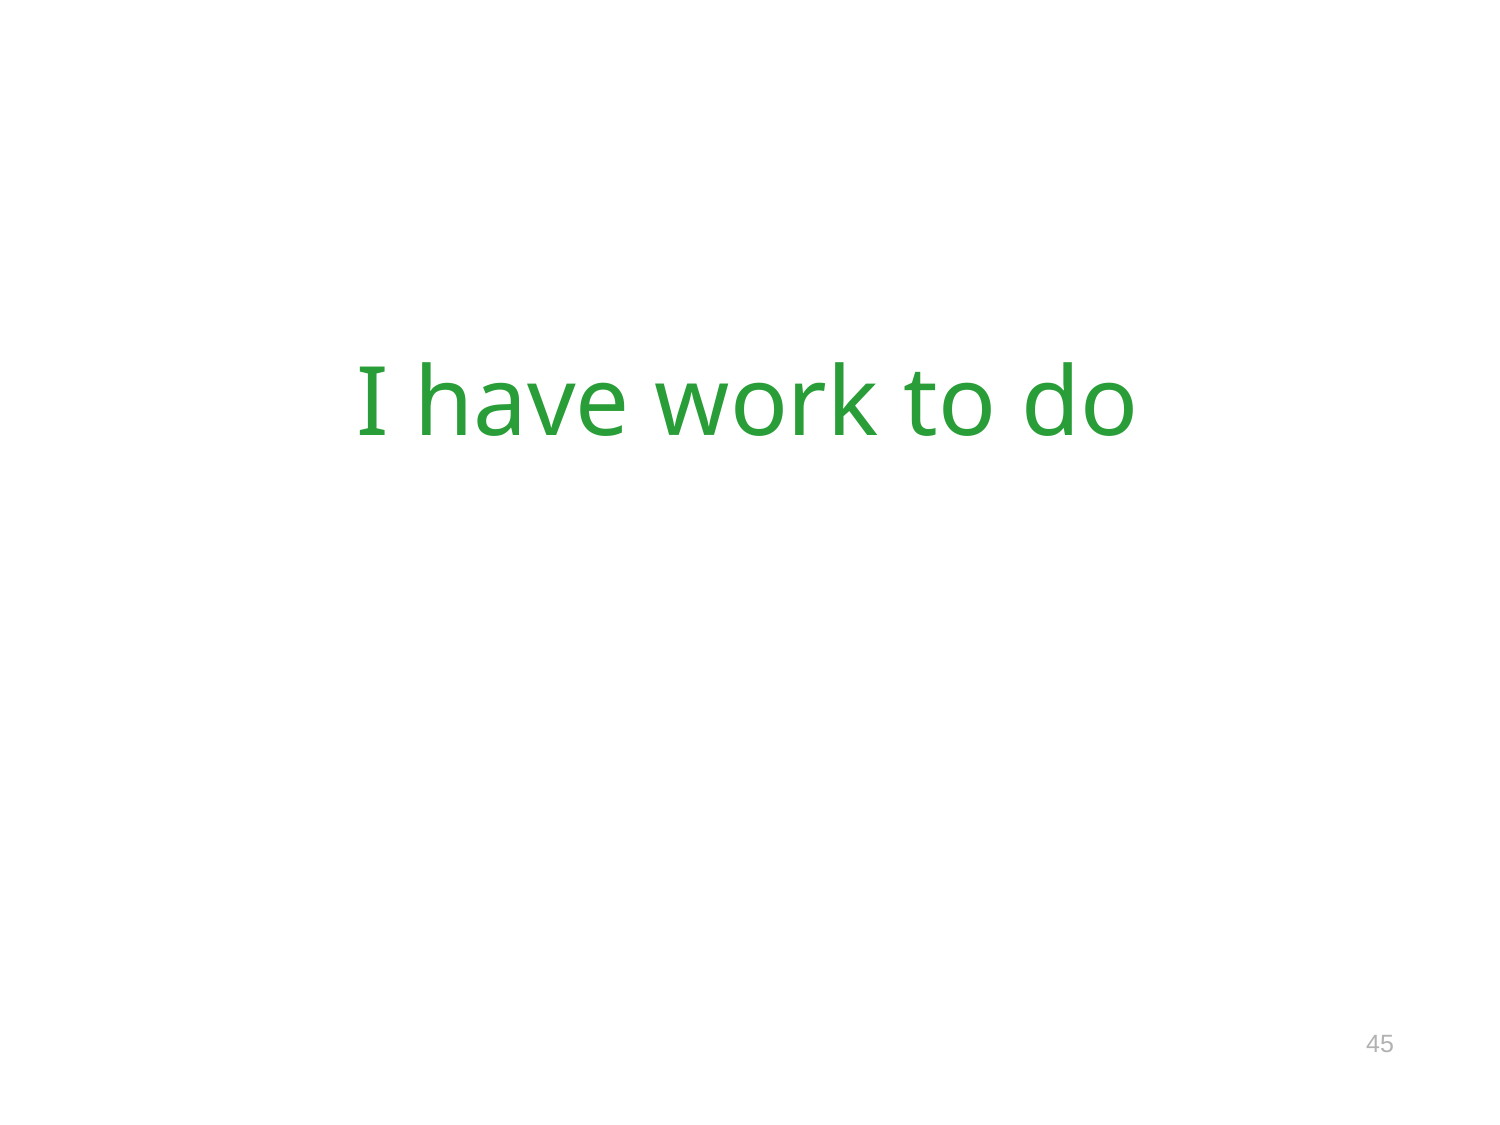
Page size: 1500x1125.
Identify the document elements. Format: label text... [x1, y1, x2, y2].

title I have work to do [148, 92, 1348, 713]
footer 45 [934, 1012, 1410, 1073]
